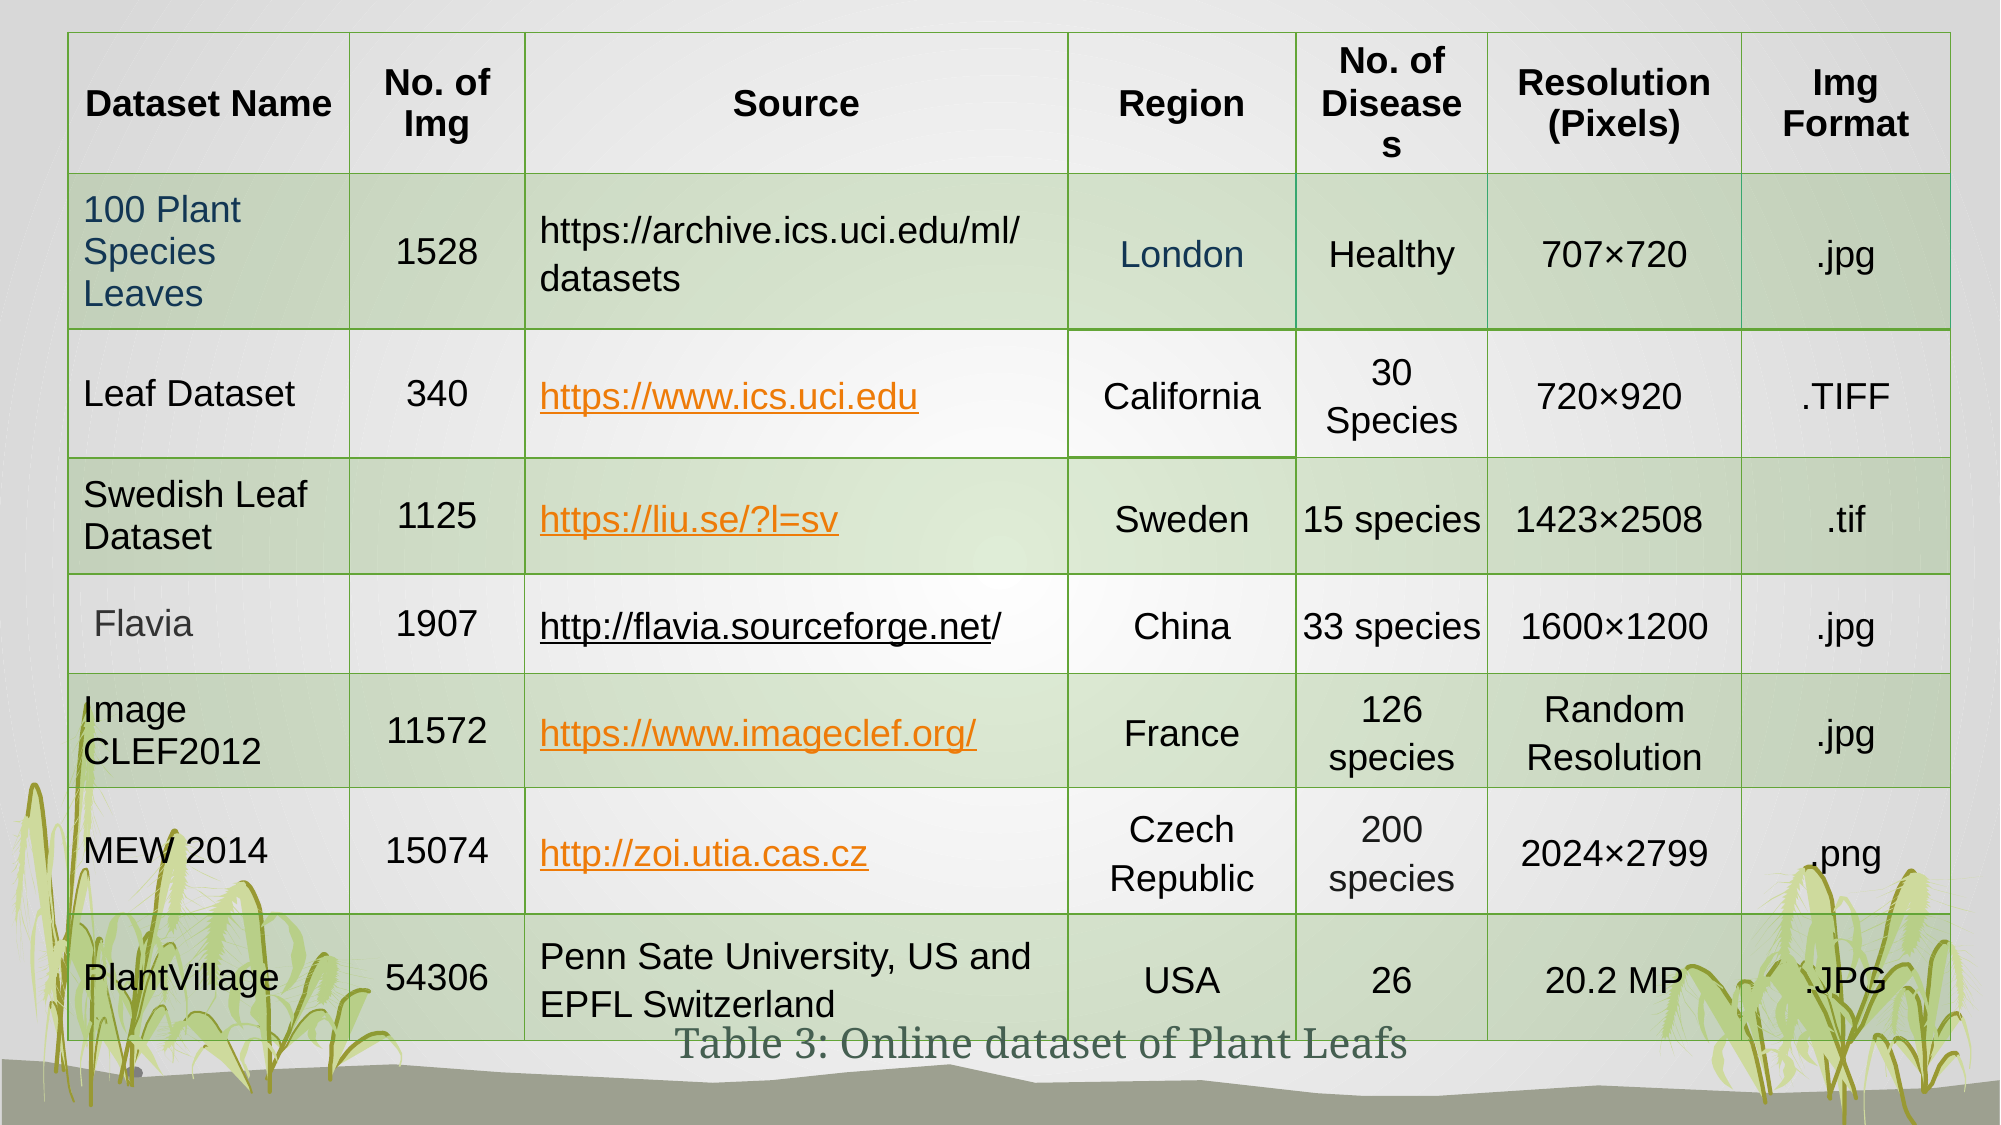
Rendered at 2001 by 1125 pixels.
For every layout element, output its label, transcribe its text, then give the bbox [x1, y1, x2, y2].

table_cell .jpg [1742, 174, 1950, 328]
table_cell 2024×2799 [1488, 788, 1741, 913]
table_cell USA [1069, 915, 1295, 1001]
table_cell Image CLEF2012 [69, 674, 349, 787]
table_cell .png [1742, 788, 1950, 913]
table_cell 1600×1200 [1488, 575, 1741, 673]
table_cell .tif [1742, 458, 1950, 573]
table_cell 11572 [350, 674, 524, 787]
table_cell 1528 [350, 174, 524, 328]
table_cell 1423×2508 [1488, 458, 1741, 573]
table_header Resolution (Pixels) [1488, 33, 1741, 173]
table_header Source [526, 33, 1067, 173]
table_cell 26 [1297, 915, 1487, 1001]
table_cell Sweden [1069, 459, 1295, 573]
table_cell .jpg [1742, 674, 1950, 787]
table_cell 1907 [350, 575, 524, 673]
table_cell 15 species [1297, 458, 1487, 573]
table_cell France [1069, 674, 1295, 787]
table_cell PlantVillage [69, 915, 349, 1040]
table_cell .JPG [1742, 915, 1950, 1040]
table_cell 33 species [1297, 575, 1487, 673]
table_cell 707×720 [1488, 174, 1741, 328]
table_header Img Format [1742, 33, 1950, 173]
table_header No. of Diseases [1297, 33, 1487, 173]
table_cell Swedish Leaf Dataset [69, 459, 349, 573]
table_cell 720×920 [1488, 331, 1741, 457]
table_cell 15074 [350, 788, 524, 913]
table_cell 54306 [350, 915, 524, 1040]
table_header Dataset Name [69, 33, 349, 173]
table_cell Healthy [1297, 174, 1487, 328]
table_cell 20.2 MP [1488, 915, 1741, 1040]
table_cell https://www.imageclef.org/ [525, 674, 1067, 787]
table_cell 30 Species [1297, 331, 1487, 457]
table_cell 200 species [1297, 788, 1487, 913]
table_cell http://zoi.utia.cas.cz [526, 788, 1067, 913]
table_cell Flavia [69, 575, 349, 673]
table_header No. of Img [350, 33, 524, 173]
table_cell .TIFF [1742, 331, 1950, 457]
table_cell http://flavia.sourceforge.net/ [525, 575, 1067, 673]
table_cell Leaf Dataset [69, 330, 349, 457]
table_cell 126 species [1297, 674, 1487, 787]
table_cell California [1069, 331, 1295, 456]
table_cell .jpg [1742, 575, 1950, 673]
table_cell Penn Sate University, US and EPFL Switzerland [525, 915, 1067, 1001]
table_cell Random Resolution [1488, 674, 1741, 787]
table_cell https://archive.ics.uci.edu/ml/datasets [526, 174, 1067, 328]
table_cell Czech Republic [1069, 788, 1295, 913]
table_cell https://www.ics.uci.edu [526, 330, 1067, 457]
table_cell MEW 2014 [69, 788, 349, 913]
table_cell China [1069, 575, 1295, 673]
table_cell 100 Plant Species Leaves [69, 174, 349, 328]
table_cell 1125 [350, 459, 524, 573]
table_header Region [1069, 33, 1295, 173]
table_cell https://liu.se/?l=sv [526, 459, 1067, 573]
text_box Table 3: Online dataset of Plant Leafs [427, 1001, 1656, 1083]
table_cell London [1069, 174, 1295, 328]
table_cell 340 [350, 330, 524, 457]
